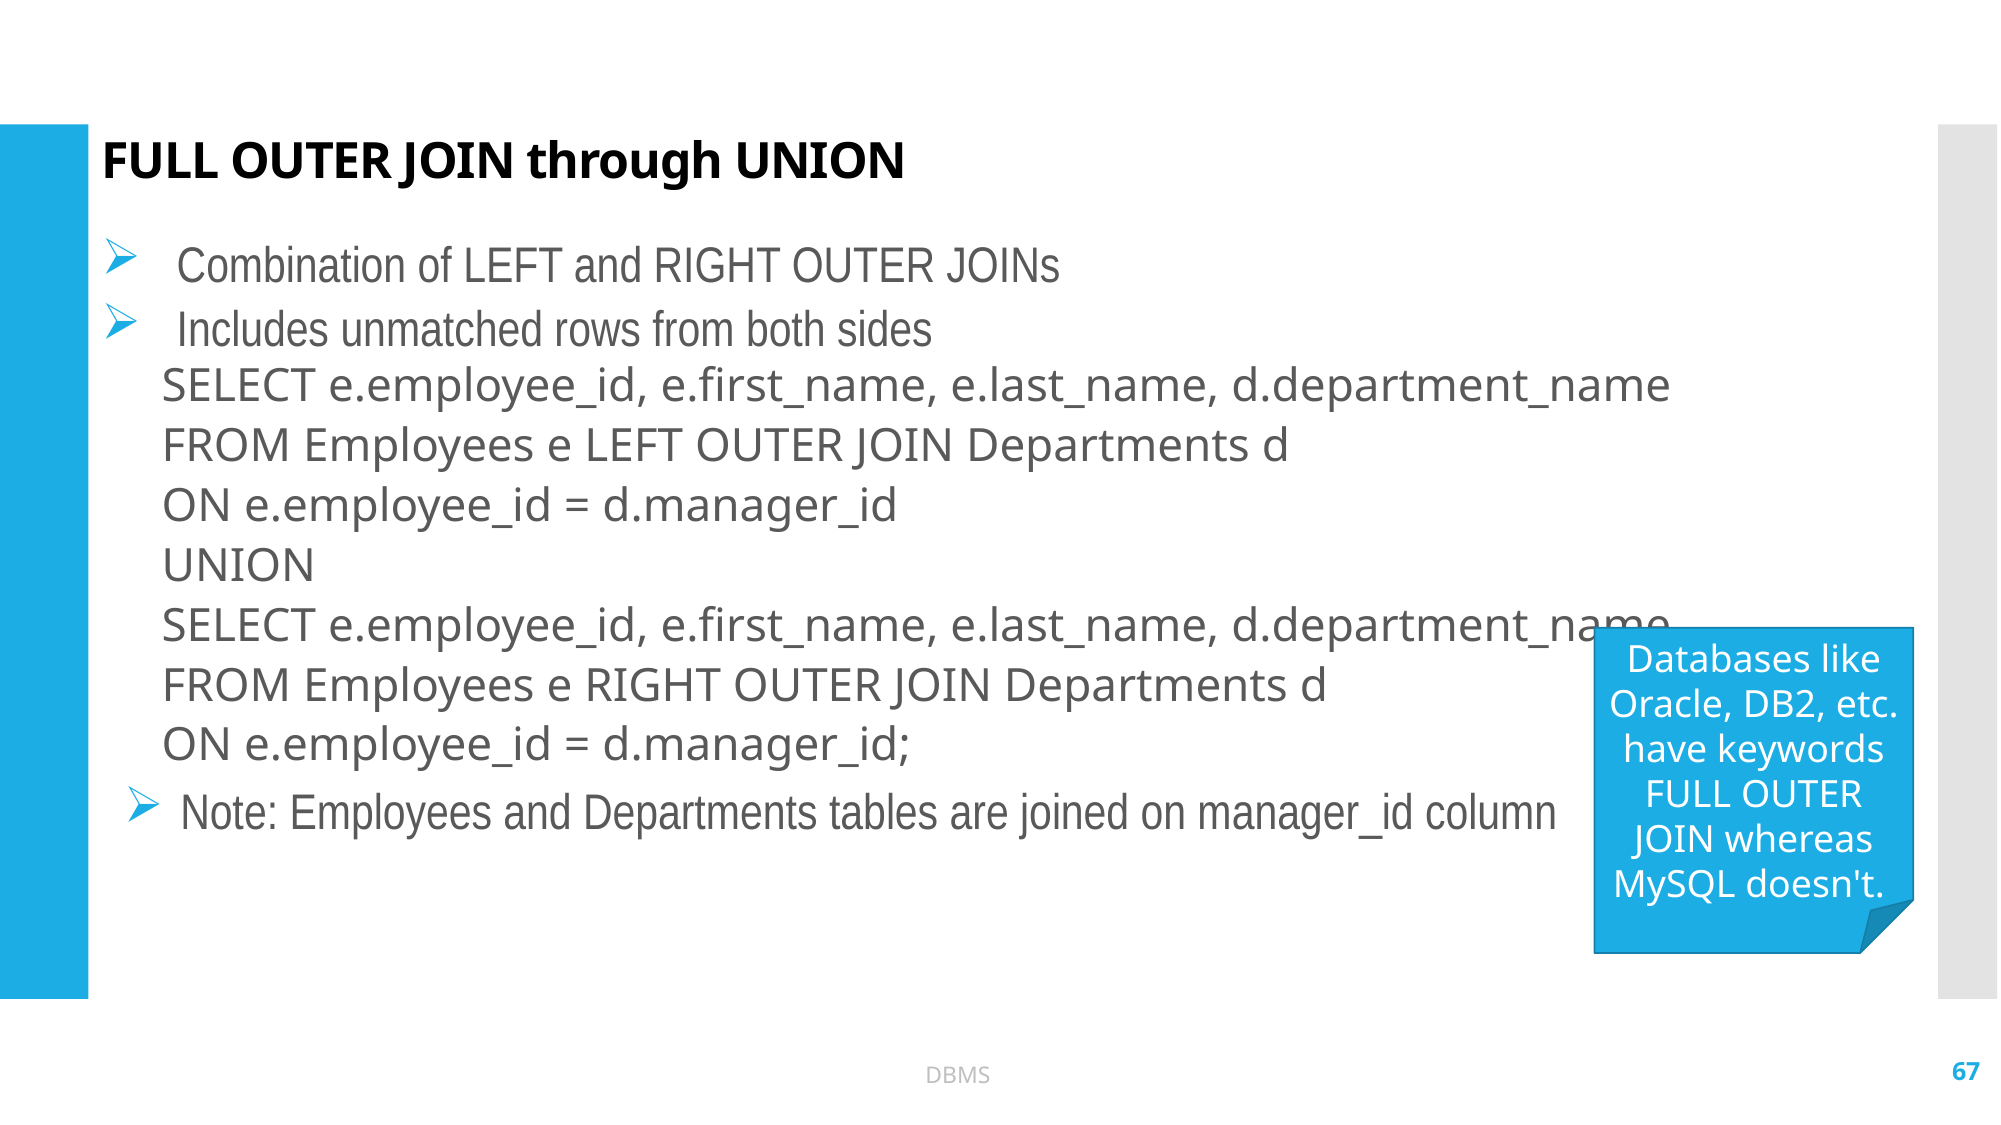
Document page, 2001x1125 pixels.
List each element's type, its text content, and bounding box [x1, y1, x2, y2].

text_box Databases like Oracle, DB2, etc. have keywords FULL OUTER JOIN whereas MySQL doesn't. [1593, 626, 1915, 954]
title FULL OUTER JOIN through UNION [86, 128, 1653, 189]
footer DBMS [473, 1046, 1443, 1107]
slide_number 67 [1744, 1042, 1996, 1103]
list Combination of LEFT and RIGHT OUTER JOINs Includes unmatched rows from both sides SELECT e.employee_id, e.first_name, e.last_name, d.department_name FROM Employees e LEFT OUTER JOIN Departments d ON e.employee_id = d.manager_id UNION SELECT e.employee_id, e.first_name, e.last_name, d.department_name FROM Employees e RIGHT OUTER JOIN Departments d ON e.employee_id = d.manager_id; Note: Employees and Departments tables are joined on manager_id column [86, 231, 1830, 1036]
